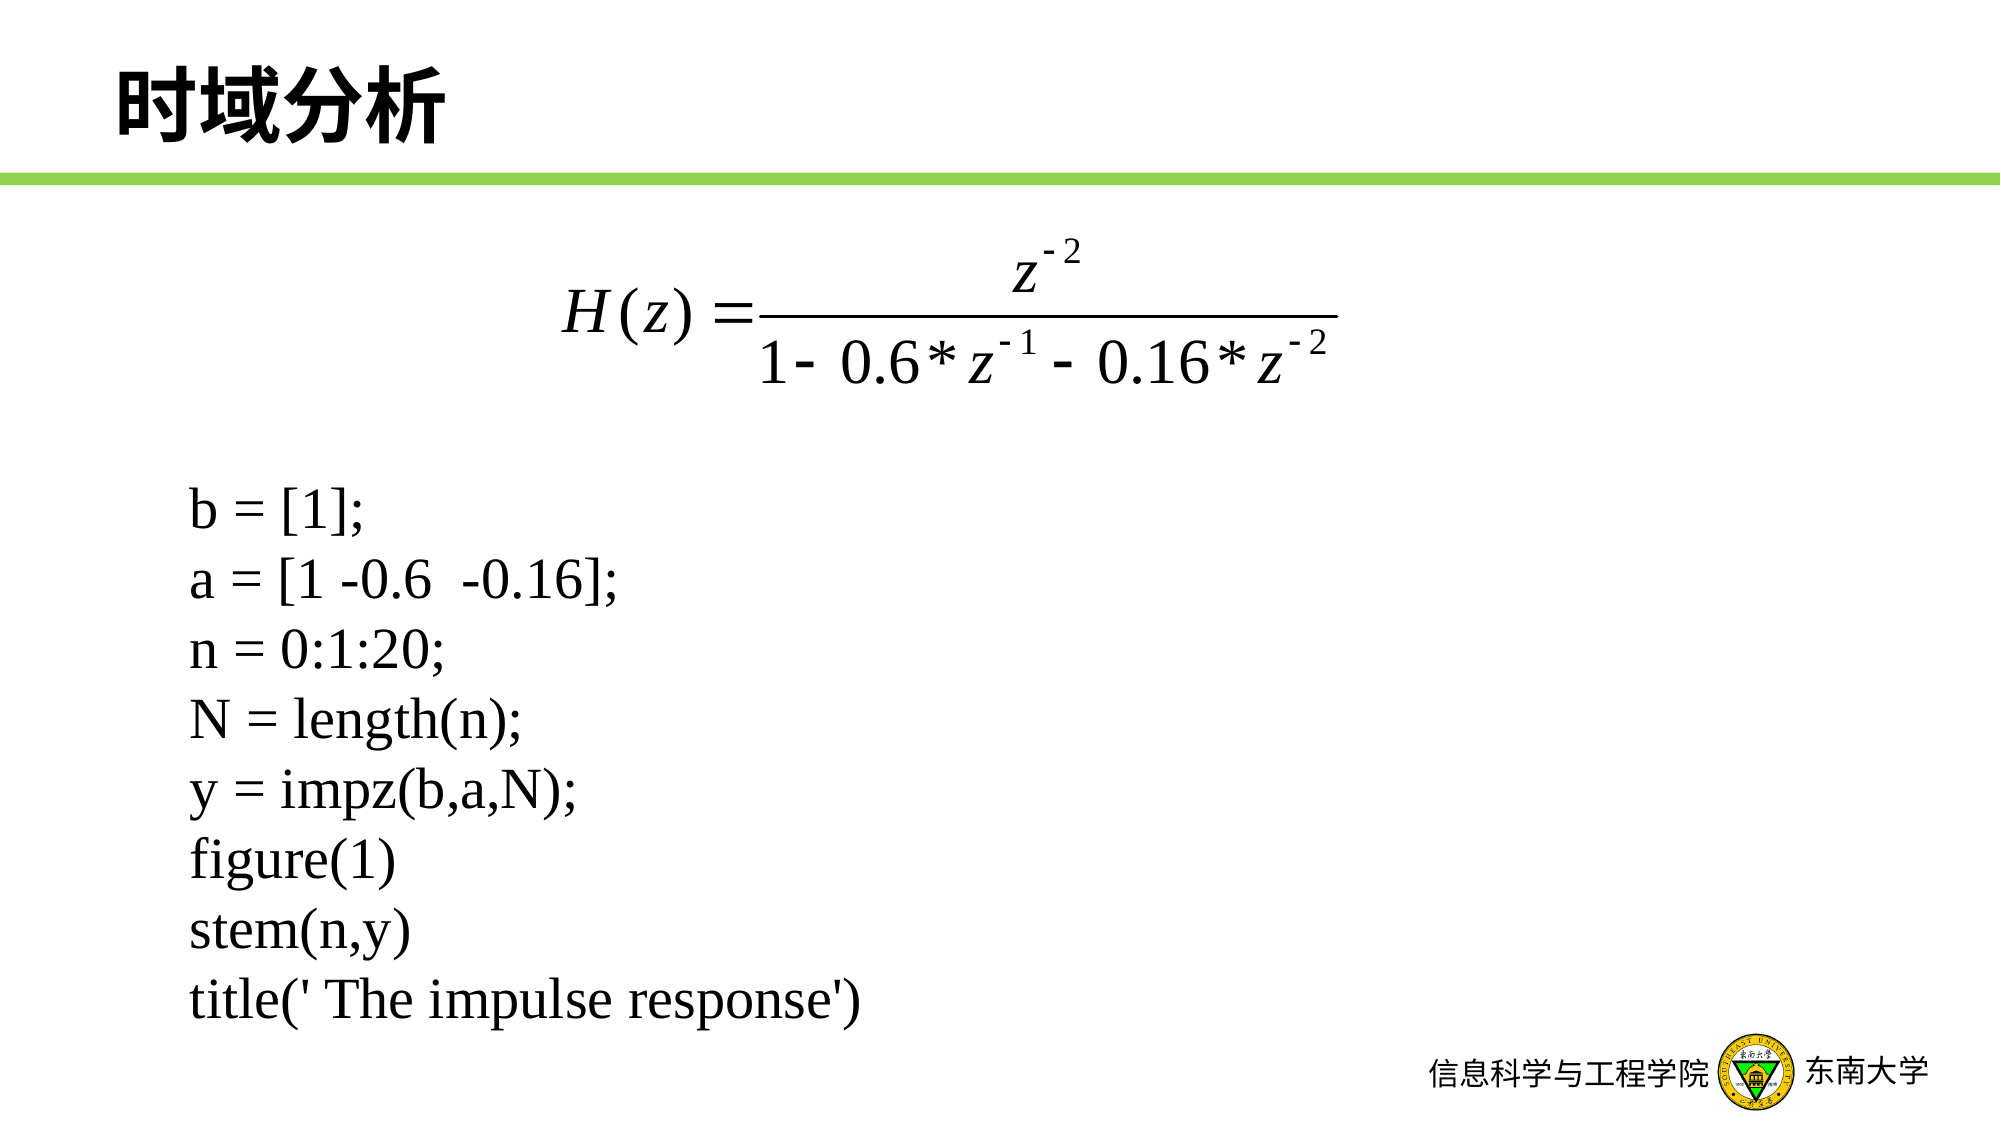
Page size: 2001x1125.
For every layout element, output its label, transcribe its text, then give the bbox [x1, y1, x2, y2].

list b = [1]; a = [1 -0.6 -0.16]; n = 0:1:20; N = length(n); y = impz(b,a,N); figure(1) stem(n,y) title(' The impulse response') [99, 196, 1900, 1005]
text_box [550, 219, 1353, 398]
picture [1715, 1031, 1797, 1111]
title 时域分析 [99, 45, 1900, 161]
